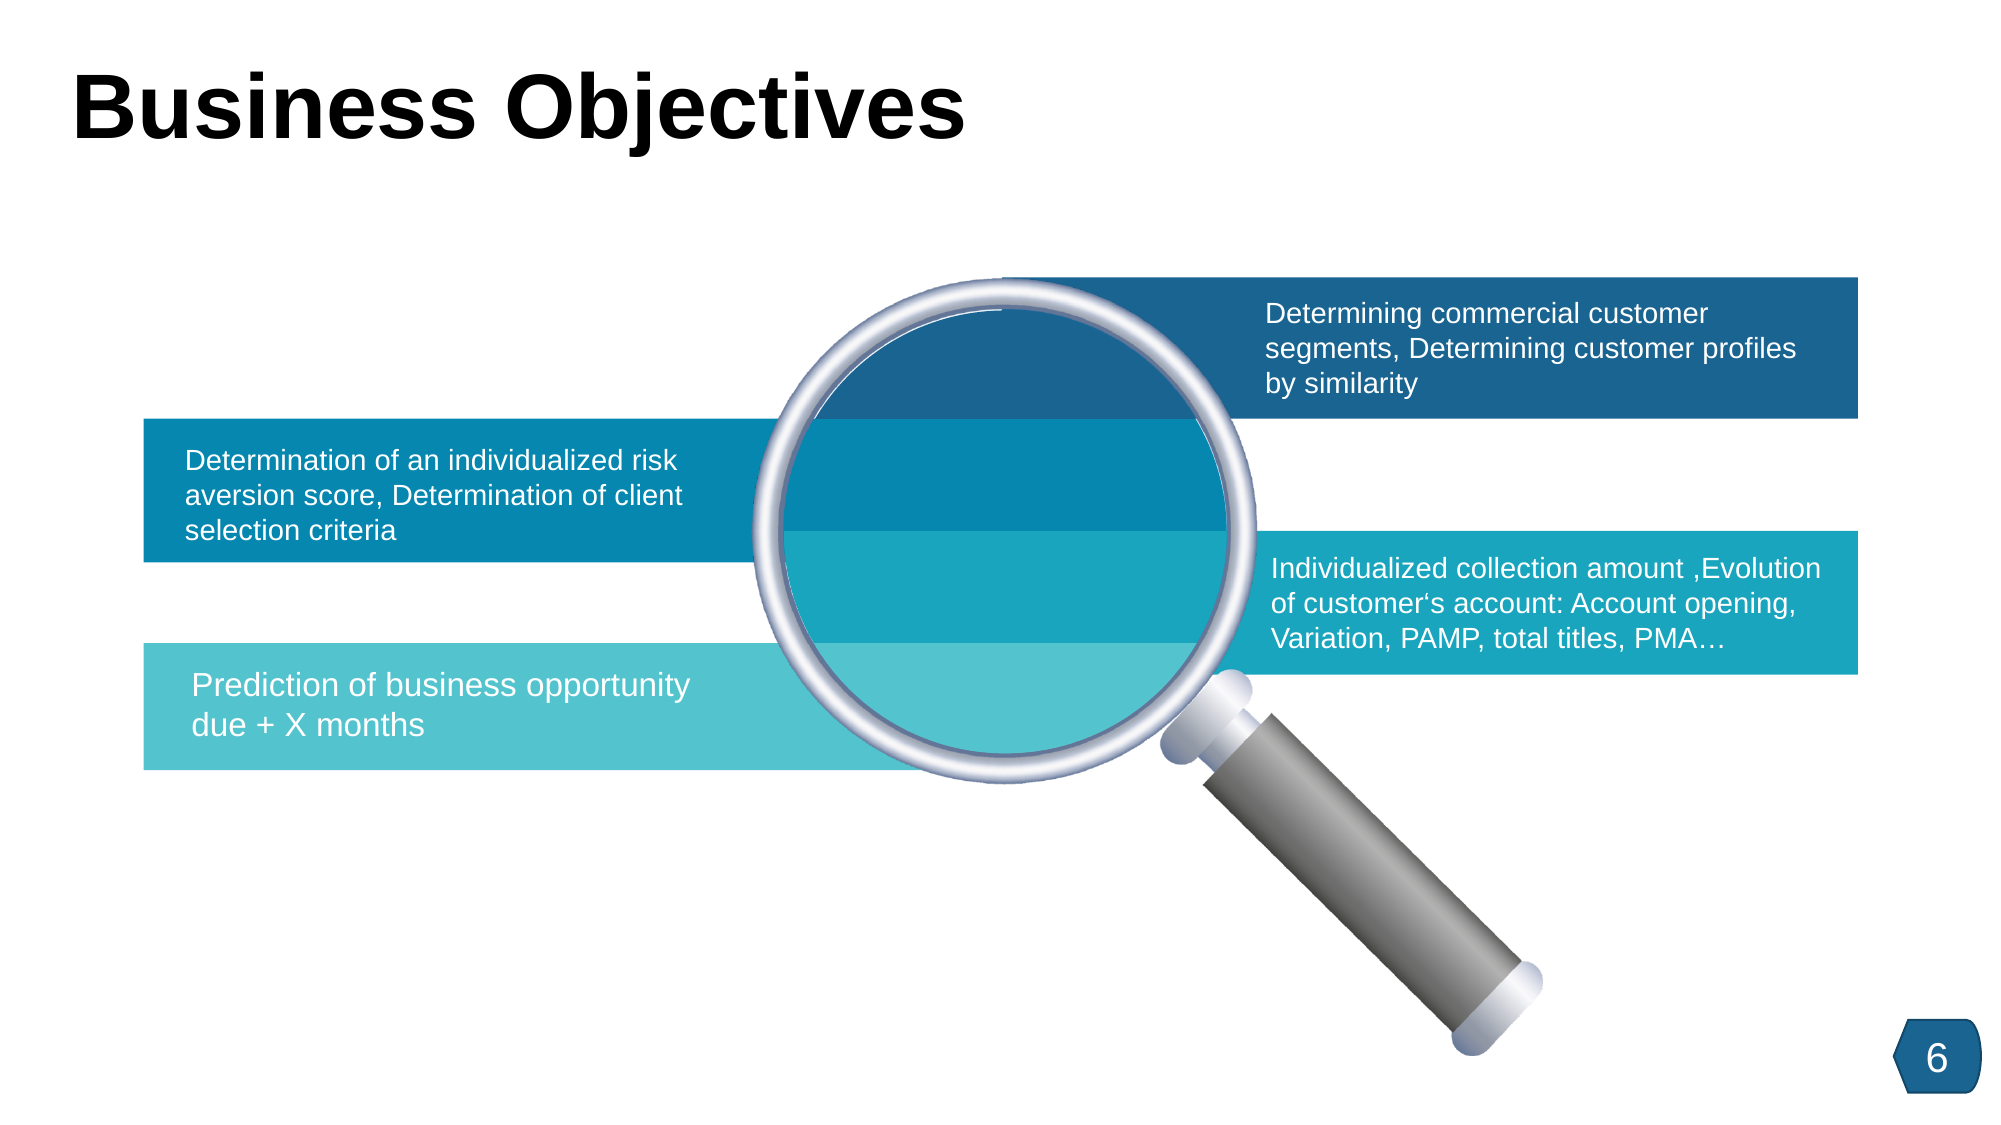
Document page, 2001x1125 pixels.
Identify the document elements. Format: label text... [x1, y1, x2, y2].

text_box Individualized collection amount ,Evolution of customer‘s account: Account opening, Variation, PAMP, total titles, PMA… [1543, 542, 1857, 662]
picture [750, 277, 1543, 1056]
text_box [1001, 276, 1859, 420]
text_box 6 [1892, 1018, 1982, 1094]
list Business Objectives [0, 107, 1470, 227]
text_box Prediction of business opportunity due + X months [176, 655, 747, 750]
text_box [1543, 530, 1859, 676]
text_box [143, 418, 750, 563]
text_box Determining commercial customer segments, Determining customer profiles by similarity [1543, 287, 1831, 408]
text_box [143, 642, 750, 771]
text_box Determination of an individualized risk aversion score, Determination of client selection criteria [169, 434, 750, 554]
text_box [783, 310, 1227, 754]
